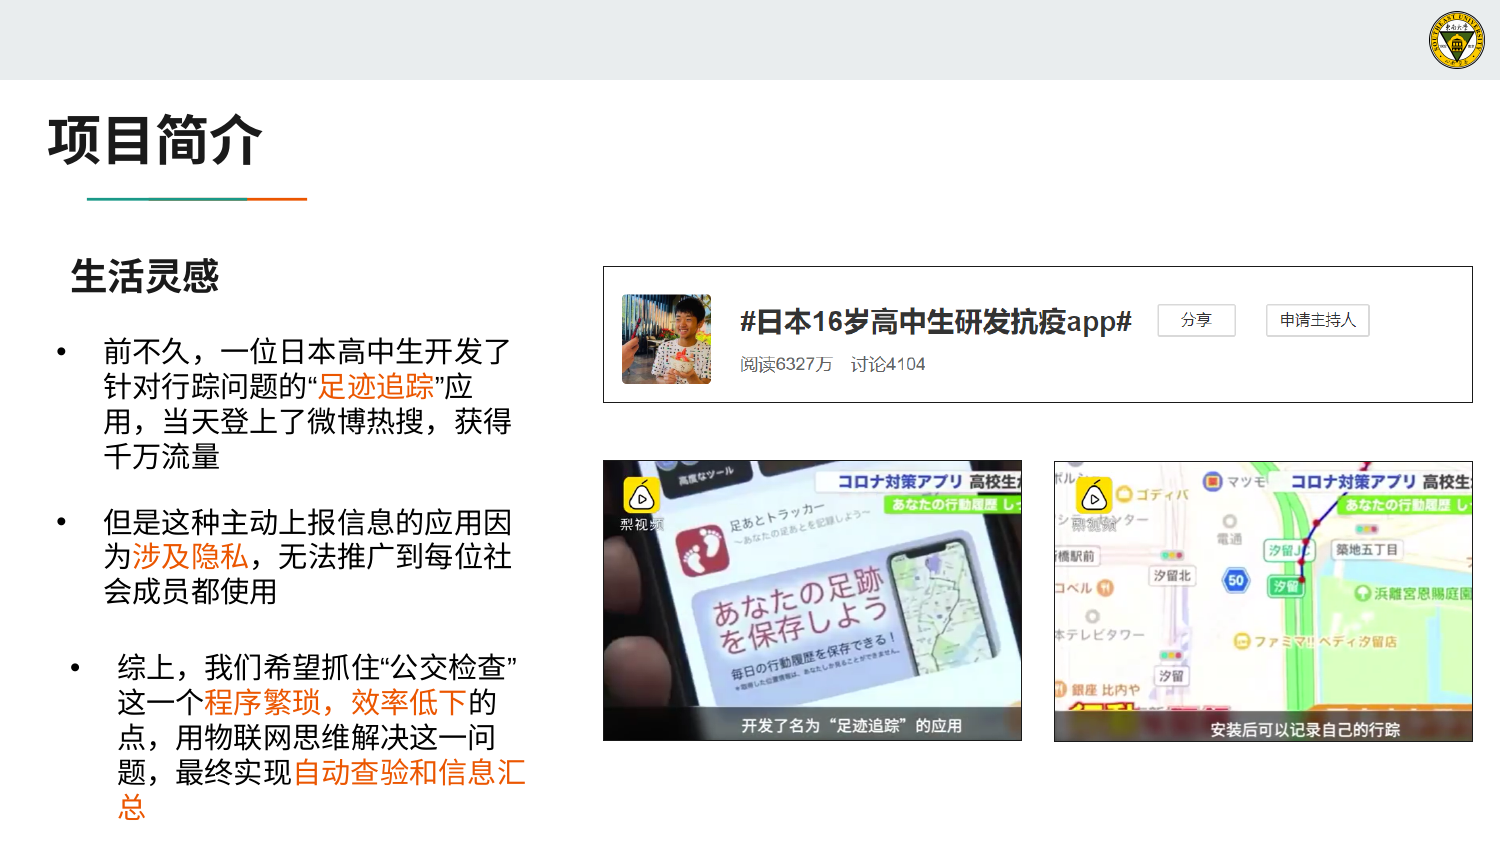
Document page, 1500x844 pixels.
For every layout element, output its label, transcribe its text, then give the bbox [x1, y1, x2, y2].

text_box 但是这种主动上报信息的应用因为涉及隐私，无法推广到每位社会成员都使用 [41, 496, 532, 617]
picture [1054, 461, 1473, 742]
text_box 前不久，一位日本高中生开发了针对行踪问题的“足迹追踪”应用，当天登上了微博热搜，获得千万流量 [41, 326, 532, 481]
picture [603, 266, 1473, 404]
text_box 生活灵感 [55, 245, 995, 306]
title 项目简介 [32, 91, 609, 319]
picture [603, 459, 1022, 741]
picture [1429, 10, 1485, 69]
text_box 综上，我们希望抓住“公交检查”这一个程序繁琐，效率低下的点，用物联网思维解决这一问题，最终实现自动查验和信息汇总 [55, 642, 546, 832]
